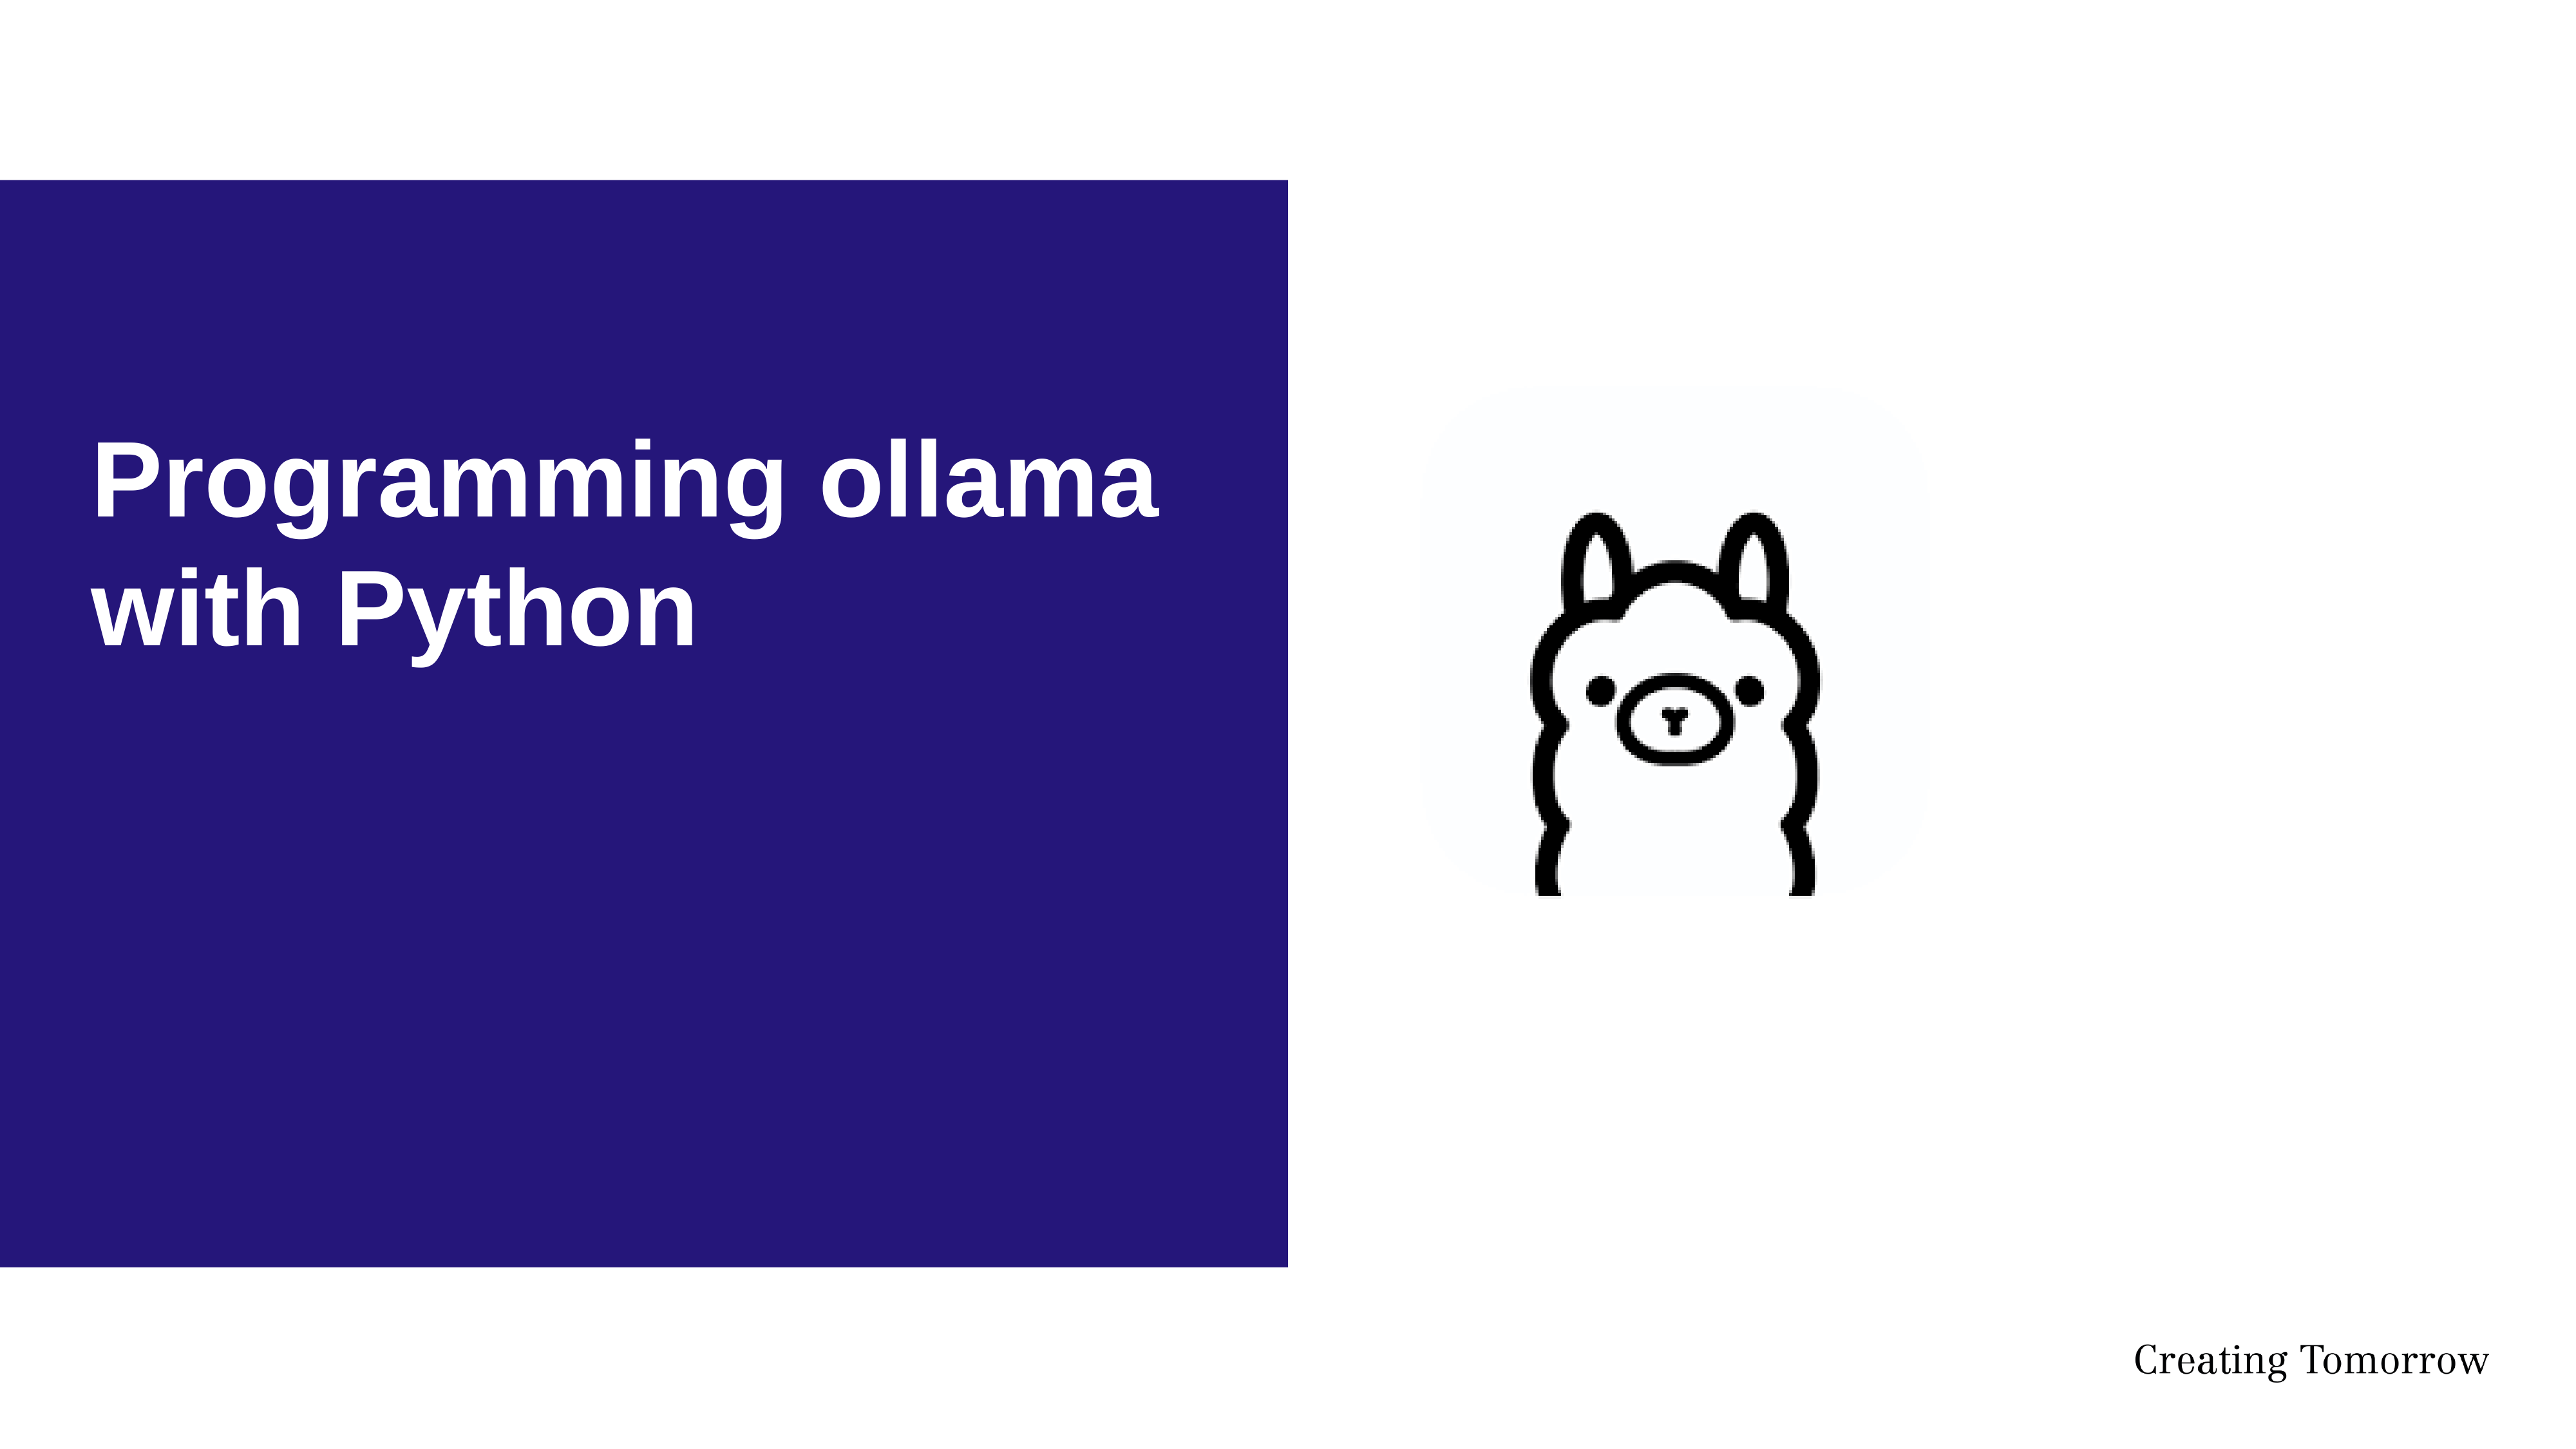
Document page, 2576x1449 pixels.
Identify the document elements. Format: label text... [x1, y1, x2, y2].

title Programming ollama with Python [91, 279, 1218, 670]
picture [1358, 323, 1993, 958]
picture [2048, 1274, 2576, 1449]
